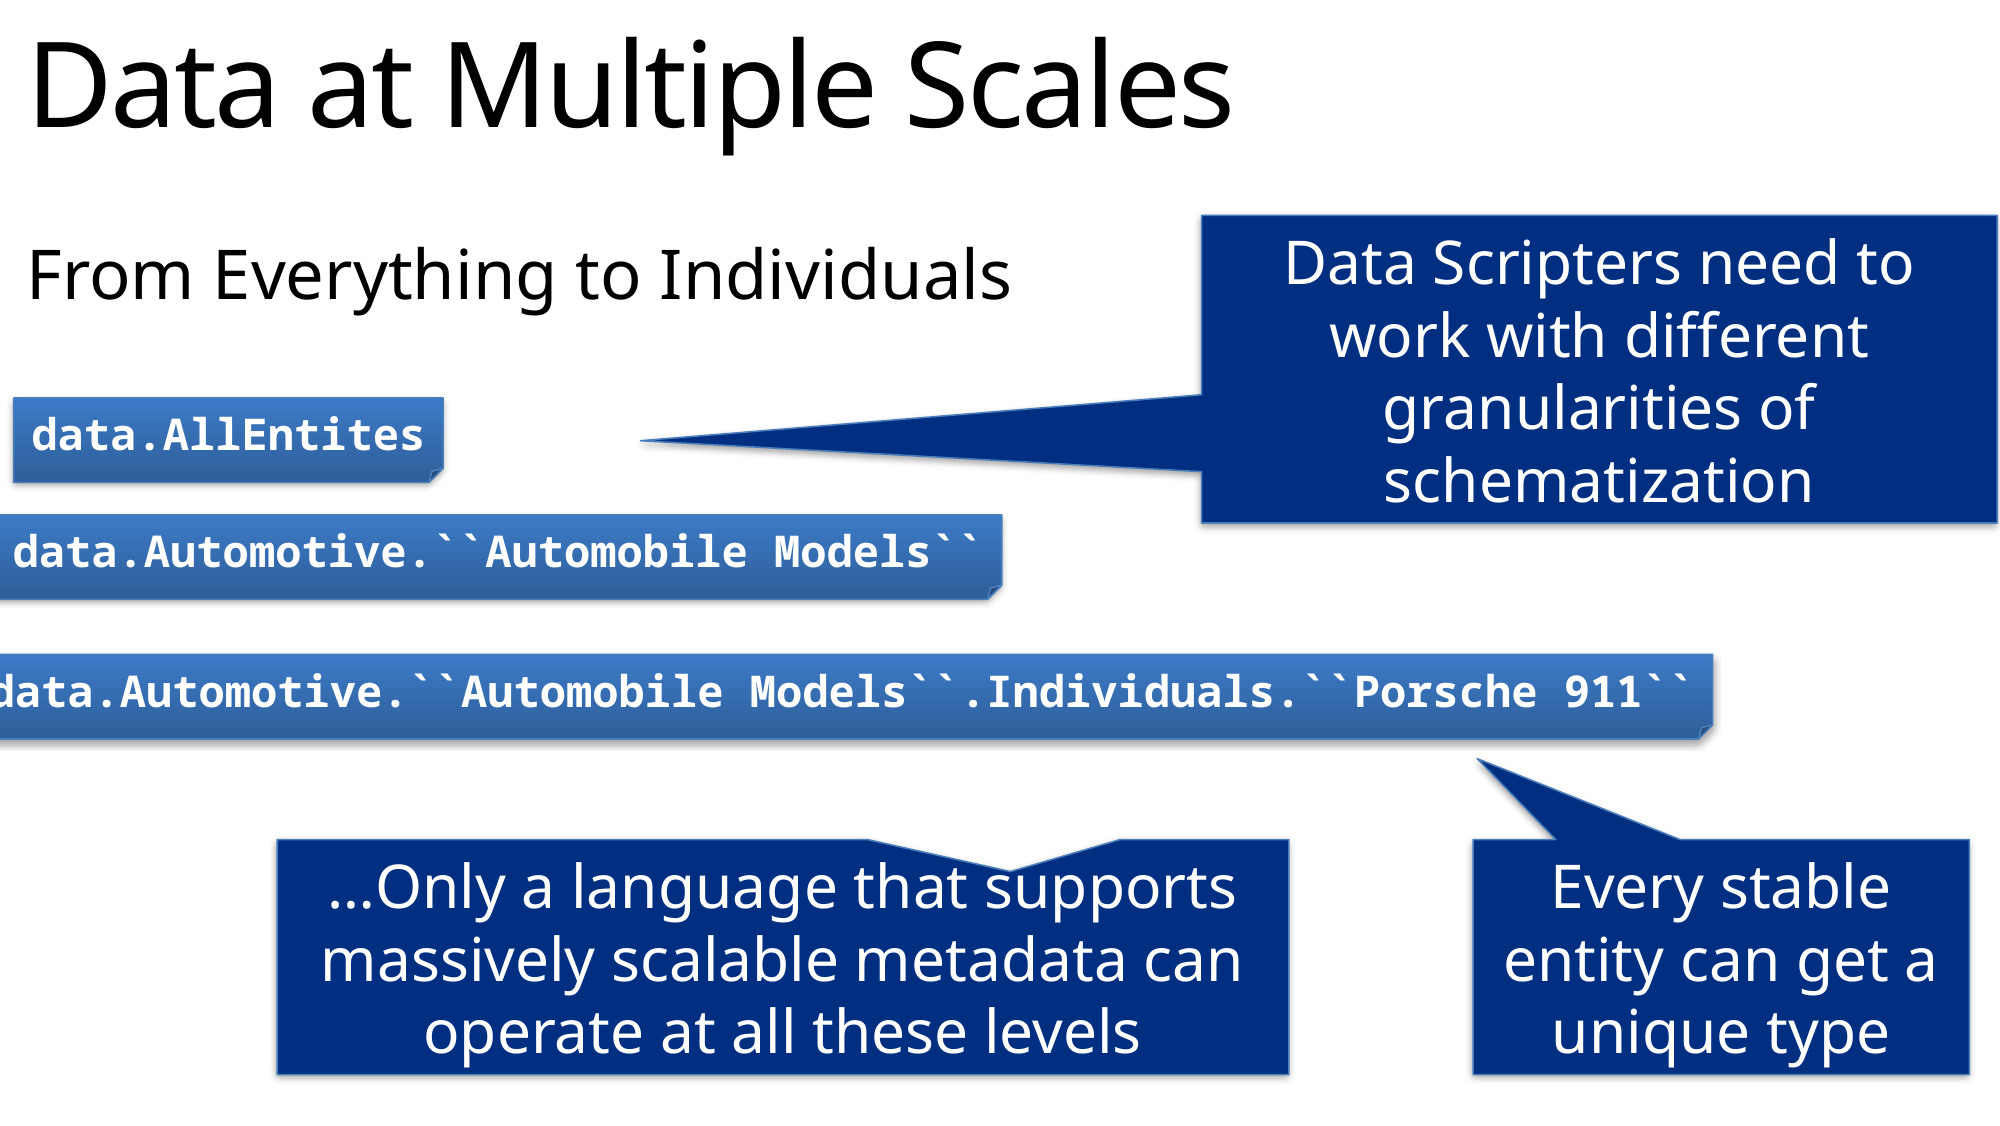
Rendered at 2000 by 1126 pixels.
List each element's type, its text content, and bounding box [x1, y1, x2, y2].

title Data at Multiple Scales [26, 25, 1952, 155]
list From Everything to Individuals [26, 240, 1195, 373]
text_box data.Automotive.``Automobile Models`` [0, 514, 1003, 601]
text_box data.AllEntites [12, 397, 444, 484]
text_box data.Automotive.``Automobile Models``.Individuals.``Porsche 911`` [0, 653, 1714, 740]
text_box …Only a language that supports massively scalable metadata can operate at all these levels [276, 838, 1290, 1076]
text_box Data Scripters need to work with different granularities of schematization [639, 214, 1999, 524]
text_box Every stable entity can get a unique type [1472, 757, 1971, 1076]
